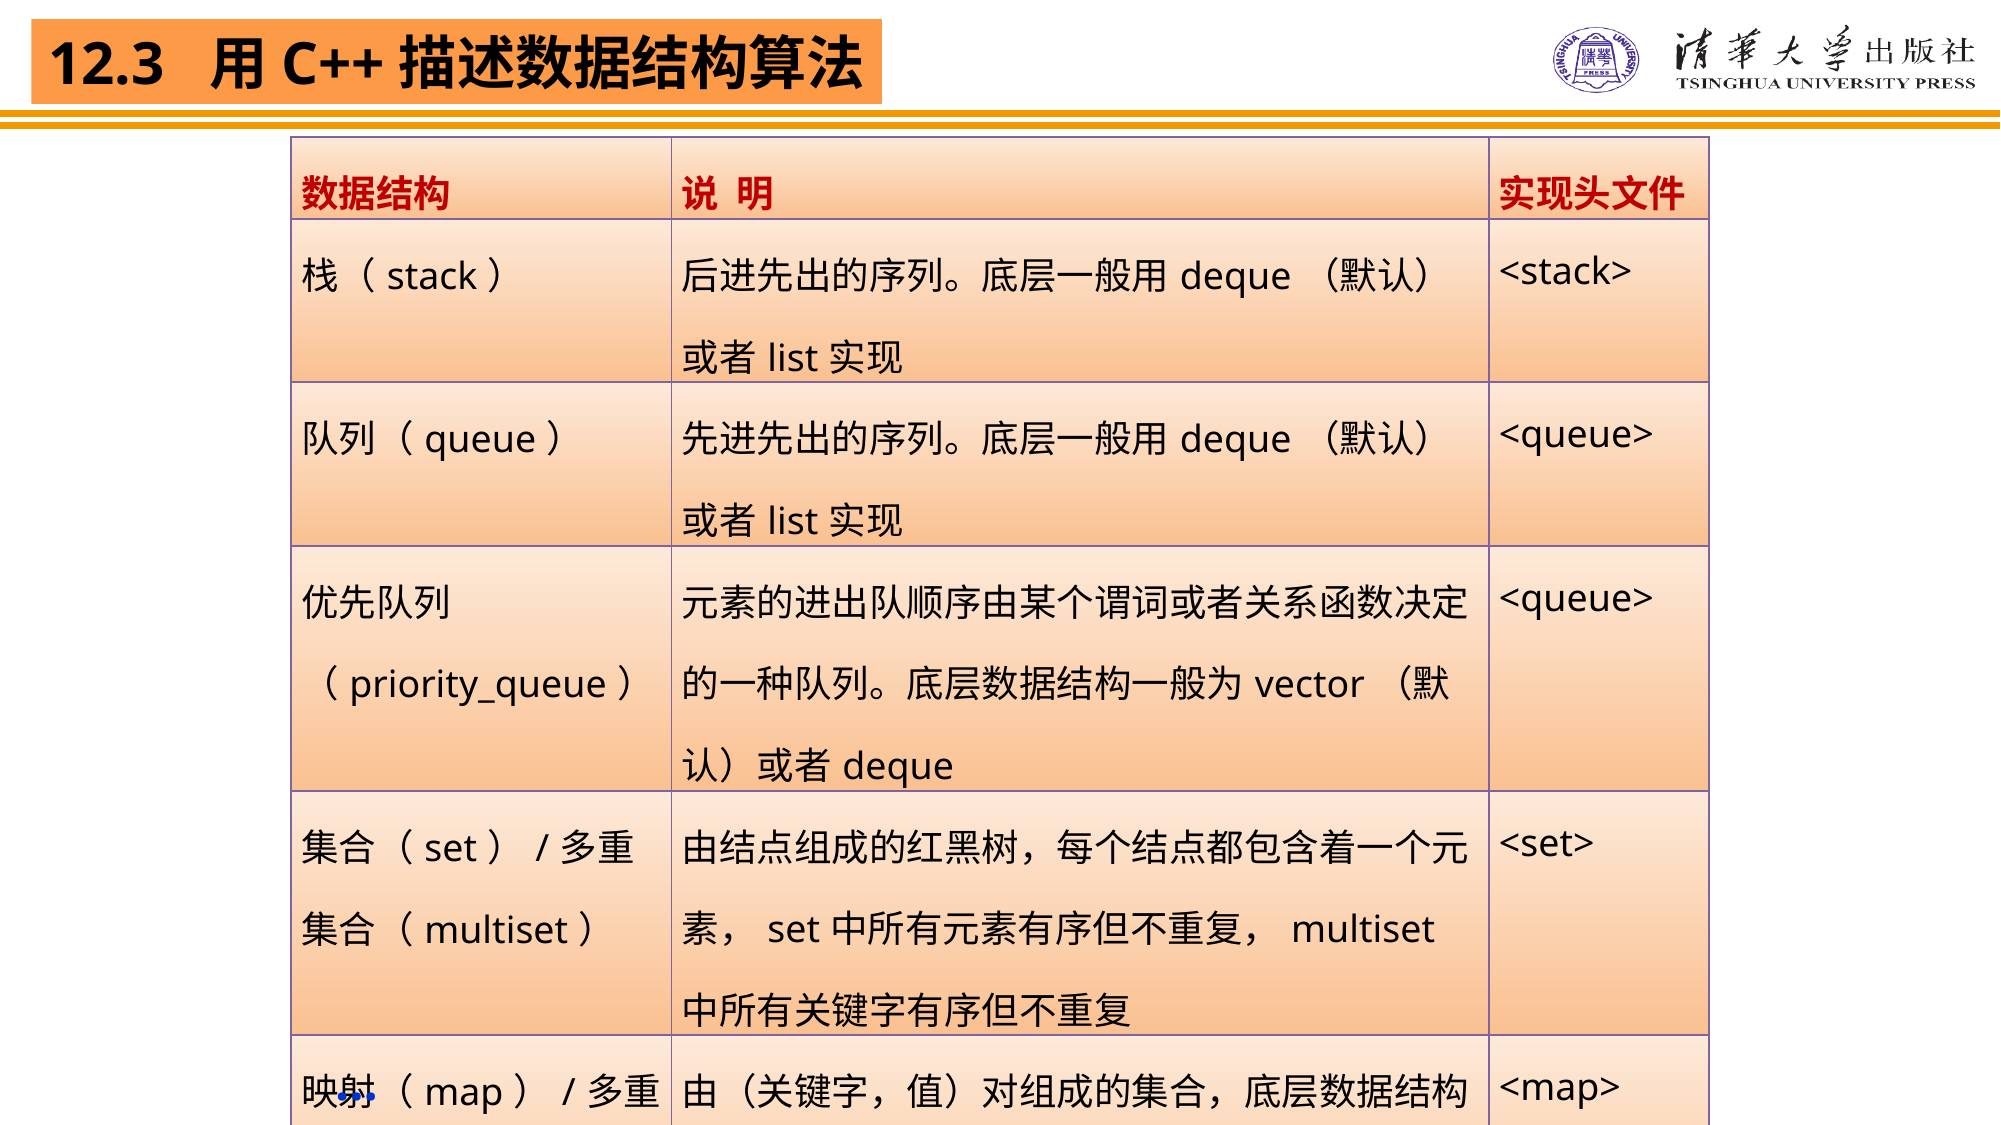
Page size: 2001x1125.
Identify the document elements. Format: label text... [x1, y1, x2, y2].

table_cell 先进先出的序列。底层一般用deque（默认）或者list实现 [672, 383, 1488, 545]
table_cell <stack> [1490, 220, 1708, 381]
table_cell 队列（queue） [292, 383, 671, 545]
table_cell 优先队列（priority_queue） [292, 547, 671, 790]
table_header 数据结构 [292, 138, 671, 218]
table_cell 后进先出的序列。底层一般用deque（默认）或者list实现 [672, 220, 1488, 381]
table_cell 元素的进出队顺序由某个谓词或者关系函数决定的一种队列。底层数据结构一般为vector（默认）或者deque [672, 547, 1488, 790]
table_cell 集合（set）/多重集合（multiset） [292, 792, 671, 1034]
table_cell <queue> [1490, 383, 1708, 545]
table_cell 栈（stack） [292, 220, 671, 381]
table_header 说 明 [672, 138, 1488, 218]
text_box … [320, 1054, 649, 1118]
table_cell 由（关键字，值）对组成的集合，底层数据结构为红黑树，map中所有关键字有序但不重复，multimap中所有关键字有序但可以重复 [672, 1036, 1488, 1125]
table_cell <map> [1490, 1036, 1708, 1125]
table_cell <queue> [1490, 547, 1708, 790]
table_cell <set> [1490, 792, 1708, 1034]
table_header 实现头文件 [1490, 138, 1708, 218]
table_cell 映射（map）/多重映射（multimap） [292, 1036, 671, 1125]
table_cell 由结点组成的红黑树，每个结点都包含着一个元素，set中所有元素有序但不重复，multiset中所有关键字有序但不重复 [672, 792, 1488, 1034]
picture [1504, 0, 2001, 144]
